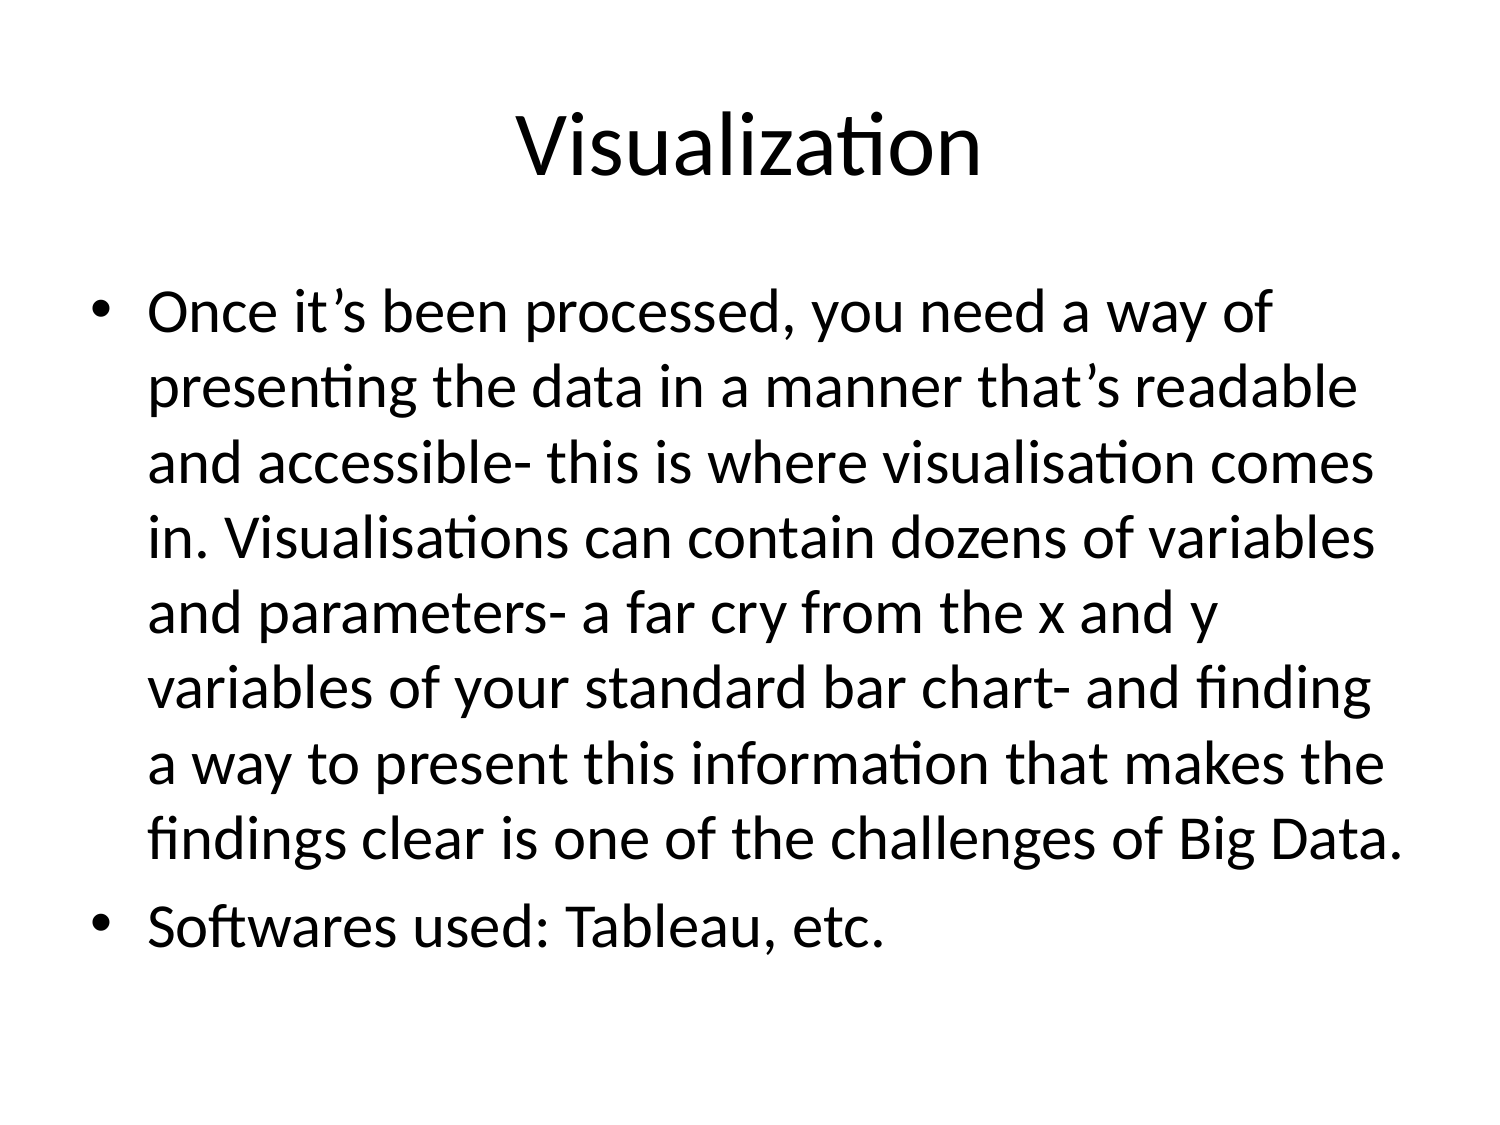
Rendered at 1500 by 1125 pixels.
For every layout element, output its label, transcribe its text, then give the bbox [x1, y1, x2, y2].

title Visualization [75, 45, 1425, 233]
list Once it’s been processed, you need a way of presenting the data in a manner that’s readable and accessible- this is where visualisation comes in. Visualisations can contain dozens of variables and parameters- a far cry from the x and y variables of your standard bar chart- and finding a way to present this information that makes the findings clear is one of the challenges of Big Data. Softwares used: Tableau, etc. [75, 262, 1425, 1005]
